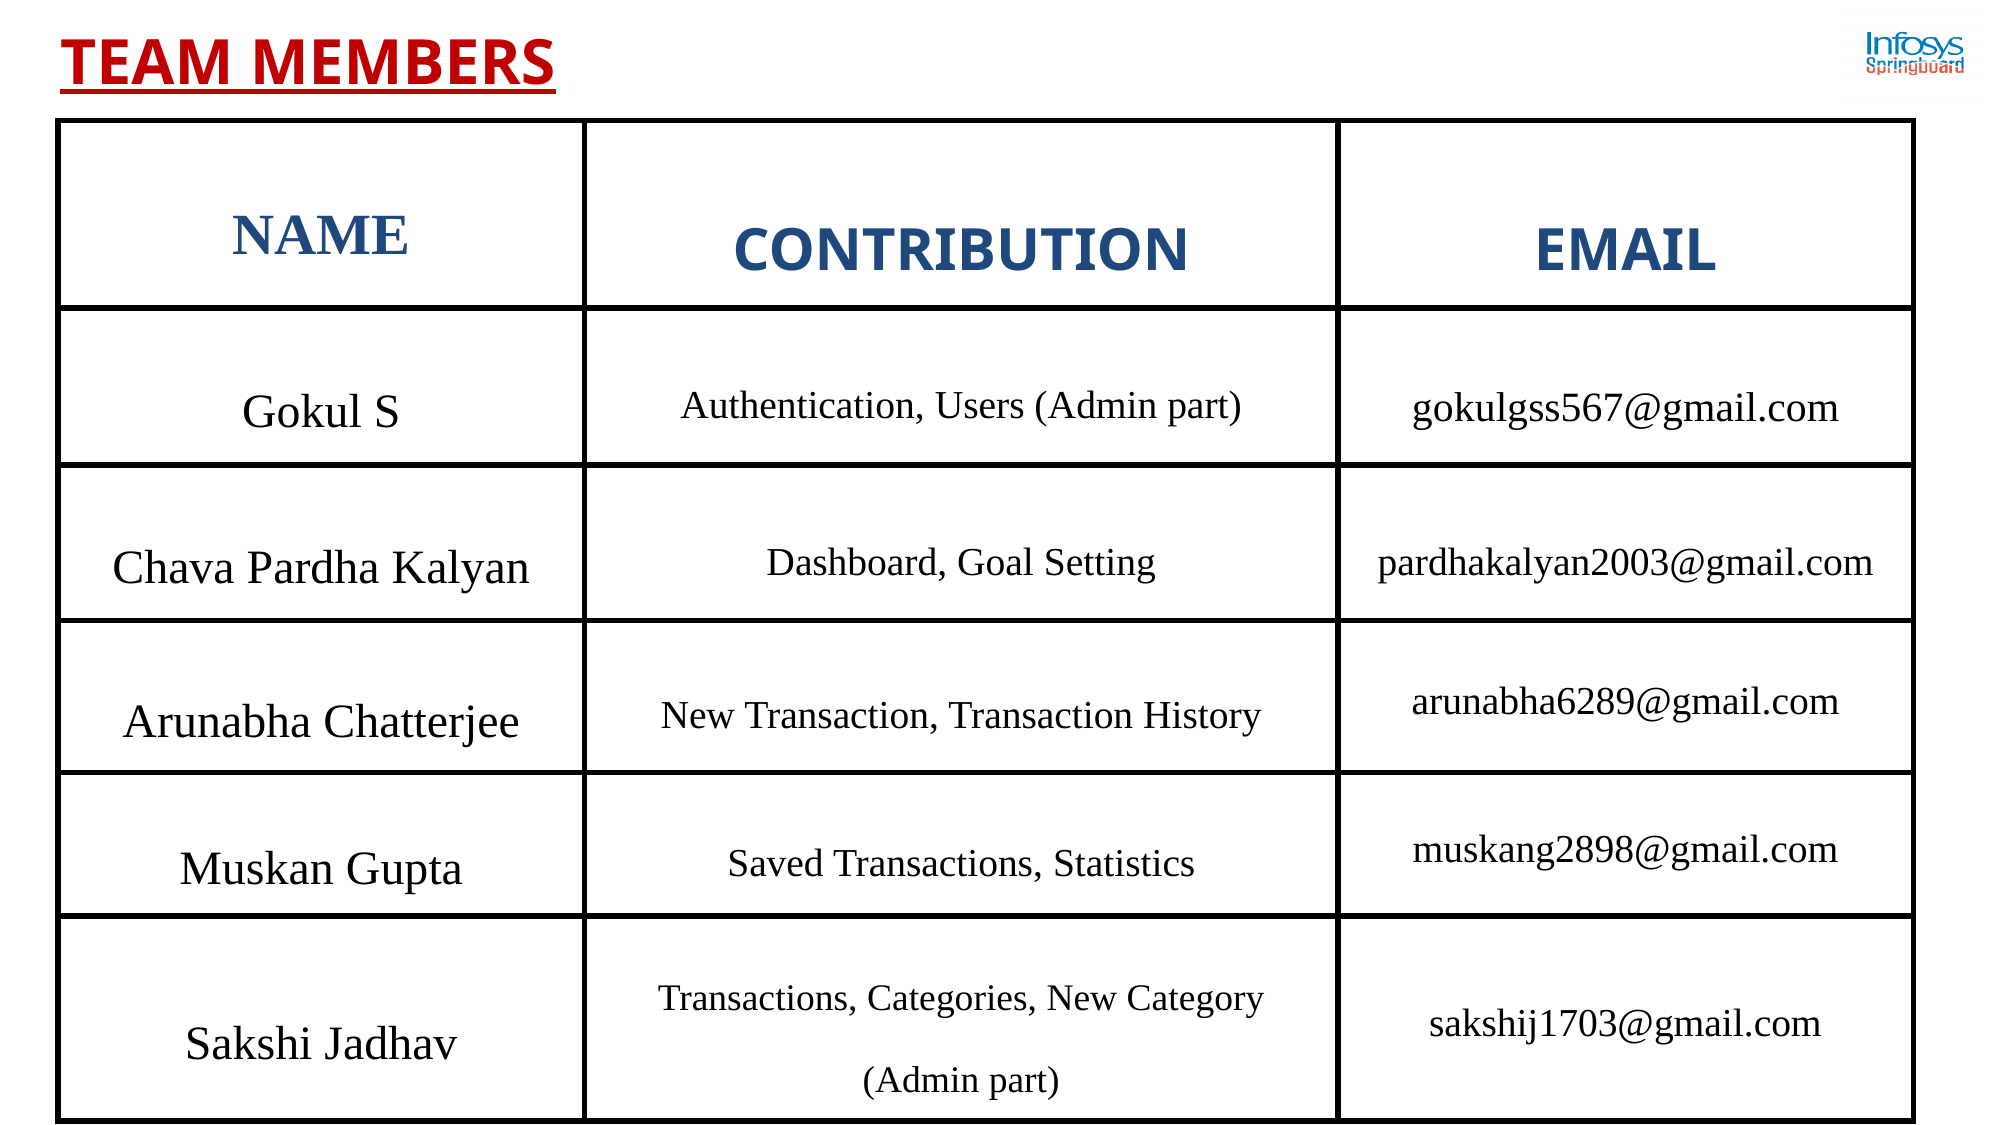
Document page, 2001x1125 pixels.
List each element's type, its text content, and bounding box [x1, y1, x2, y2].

table_cell sakshij1703@gmail.com [1341, 919, 1911, 1118]
table_header CONTRIBUTION [587, 123, 1335, 305]
table_cell Arunabha Chatterjee [61, 623, 582, 770]
table_cell Chava Pardha Kalyan [61, 468, 582, 618]
picture [1843, 4, 1984, 107]
table_cell pardhakalyan2003@gmail.com [1341, 468, 1911, 618]
table_cell Muskan Gupta [61, 775, 582, 913]
table_cell Sakshi Jadhav [61, 919, 582, 1118]
table_cell New Transaction, Transaction History [587, 623, 1335, 770]
table_header NAME [61, 123, 582, 305]
table_cell Saved Transactions, Statistics [587, 775, 1335, 913]
text_box TEAM MEMBERS [0, 9, 666, 97]
table_cell Dashboard, Goal Setting [587, 468, 1335, 618]
table_cell gokulgss567@gmail.com [1341, 311, 1911, 462]
table_cell Authentication, Users (Admin part) [587, 311, 1335, 462]
table_cell muskang2898@gmail.com [1341, 775, 1911, 913]
table_cell Gokul S [61, 311, 582, 462]
table_cell arunabha6289@gmail.com [1341, 623, 1911, 770]
table_header EMAIL [1341, 123, 1911, 305]
table_cell Transactions, Categories, New Category (Admin part) [587, 919, 1335, 1118]
